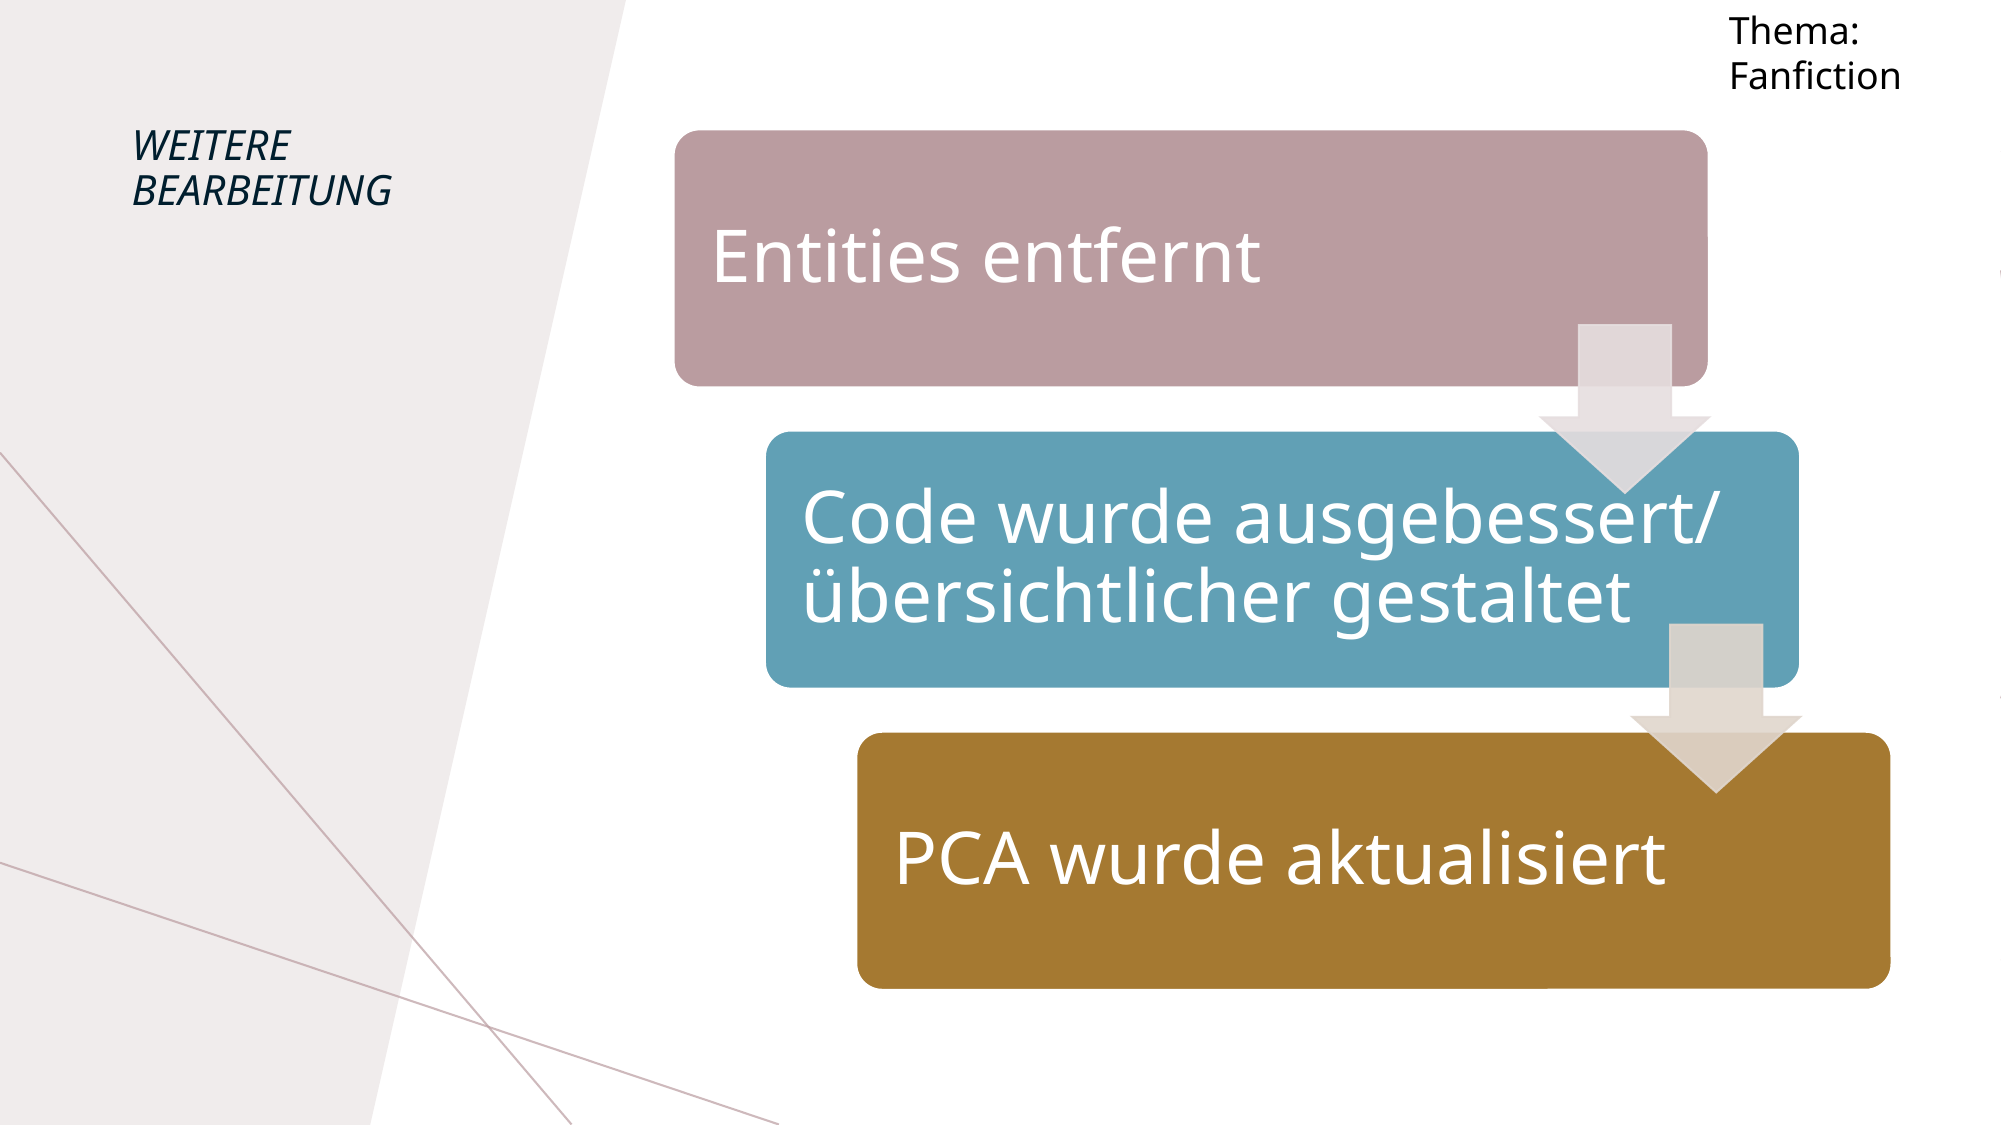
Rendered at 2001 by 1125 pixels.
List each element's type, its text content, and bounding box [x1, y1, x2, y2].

text_box [0, 0, 627, 452]
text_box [0, 862, 779, 1125]
title Weitere Bearbeitung [116, 117, 523, 422]
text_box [0, 452, 572, 862]
text_box [525, 0, 2000, 1125]
text_box Thema: Fanfiction [1713, 0, 2000, 105]
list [673, 129, 1892, 990]
